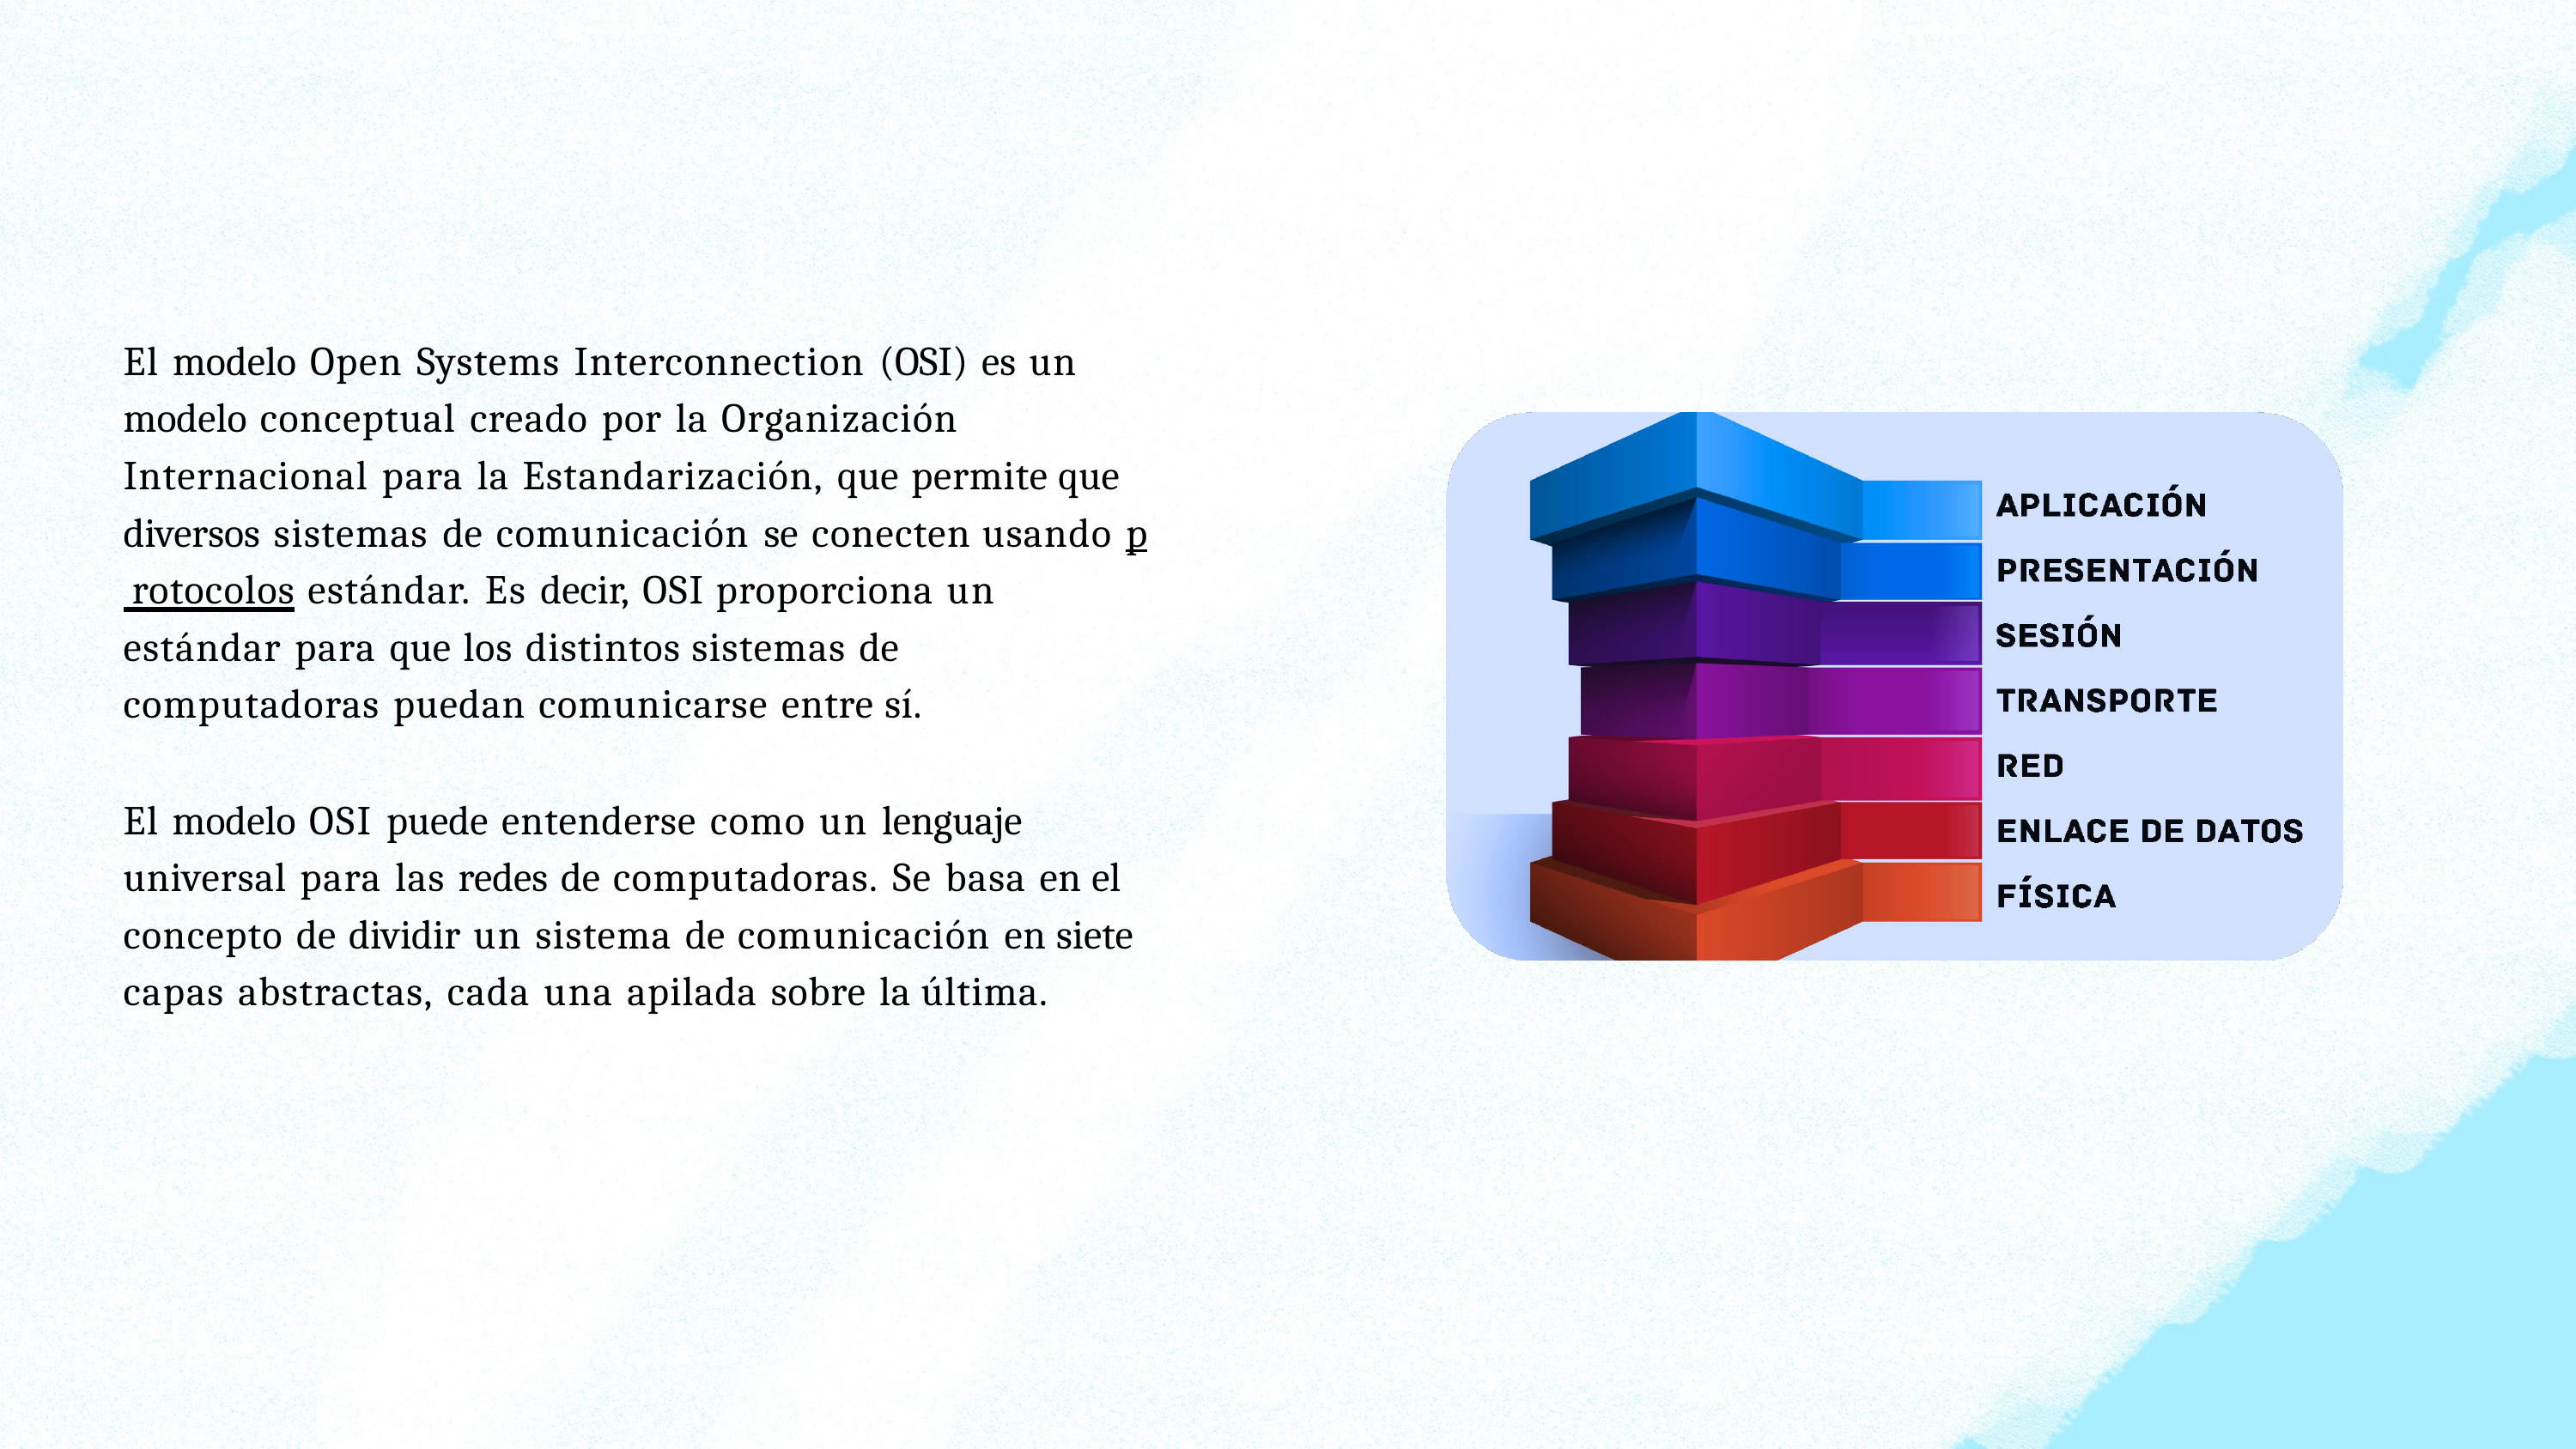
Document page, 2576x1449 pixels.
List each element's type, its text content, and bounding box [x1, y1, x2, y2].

text_box El modelo Open Systems Interconnection (OSI) es un modelo conceptual creado por la Organización Internacional para la Estandarización, que permite que diversos sistemas de comunicación se conecten usando p rotocolos estándar. Es decir, OSI proporciona un estándar para que los distintos sistemas de computadoras puedan comunicarse entre sí. El modelo OSI puede entenderse como un lenguaje universal para las redes de computadoras. Se basa en el concepto de dividir un sistema de comunicación en siete capas abstractas, cada una apilada sobre la última. [121, 324, 1153, 1015]
picture [0, 0, 2576, 1449]
